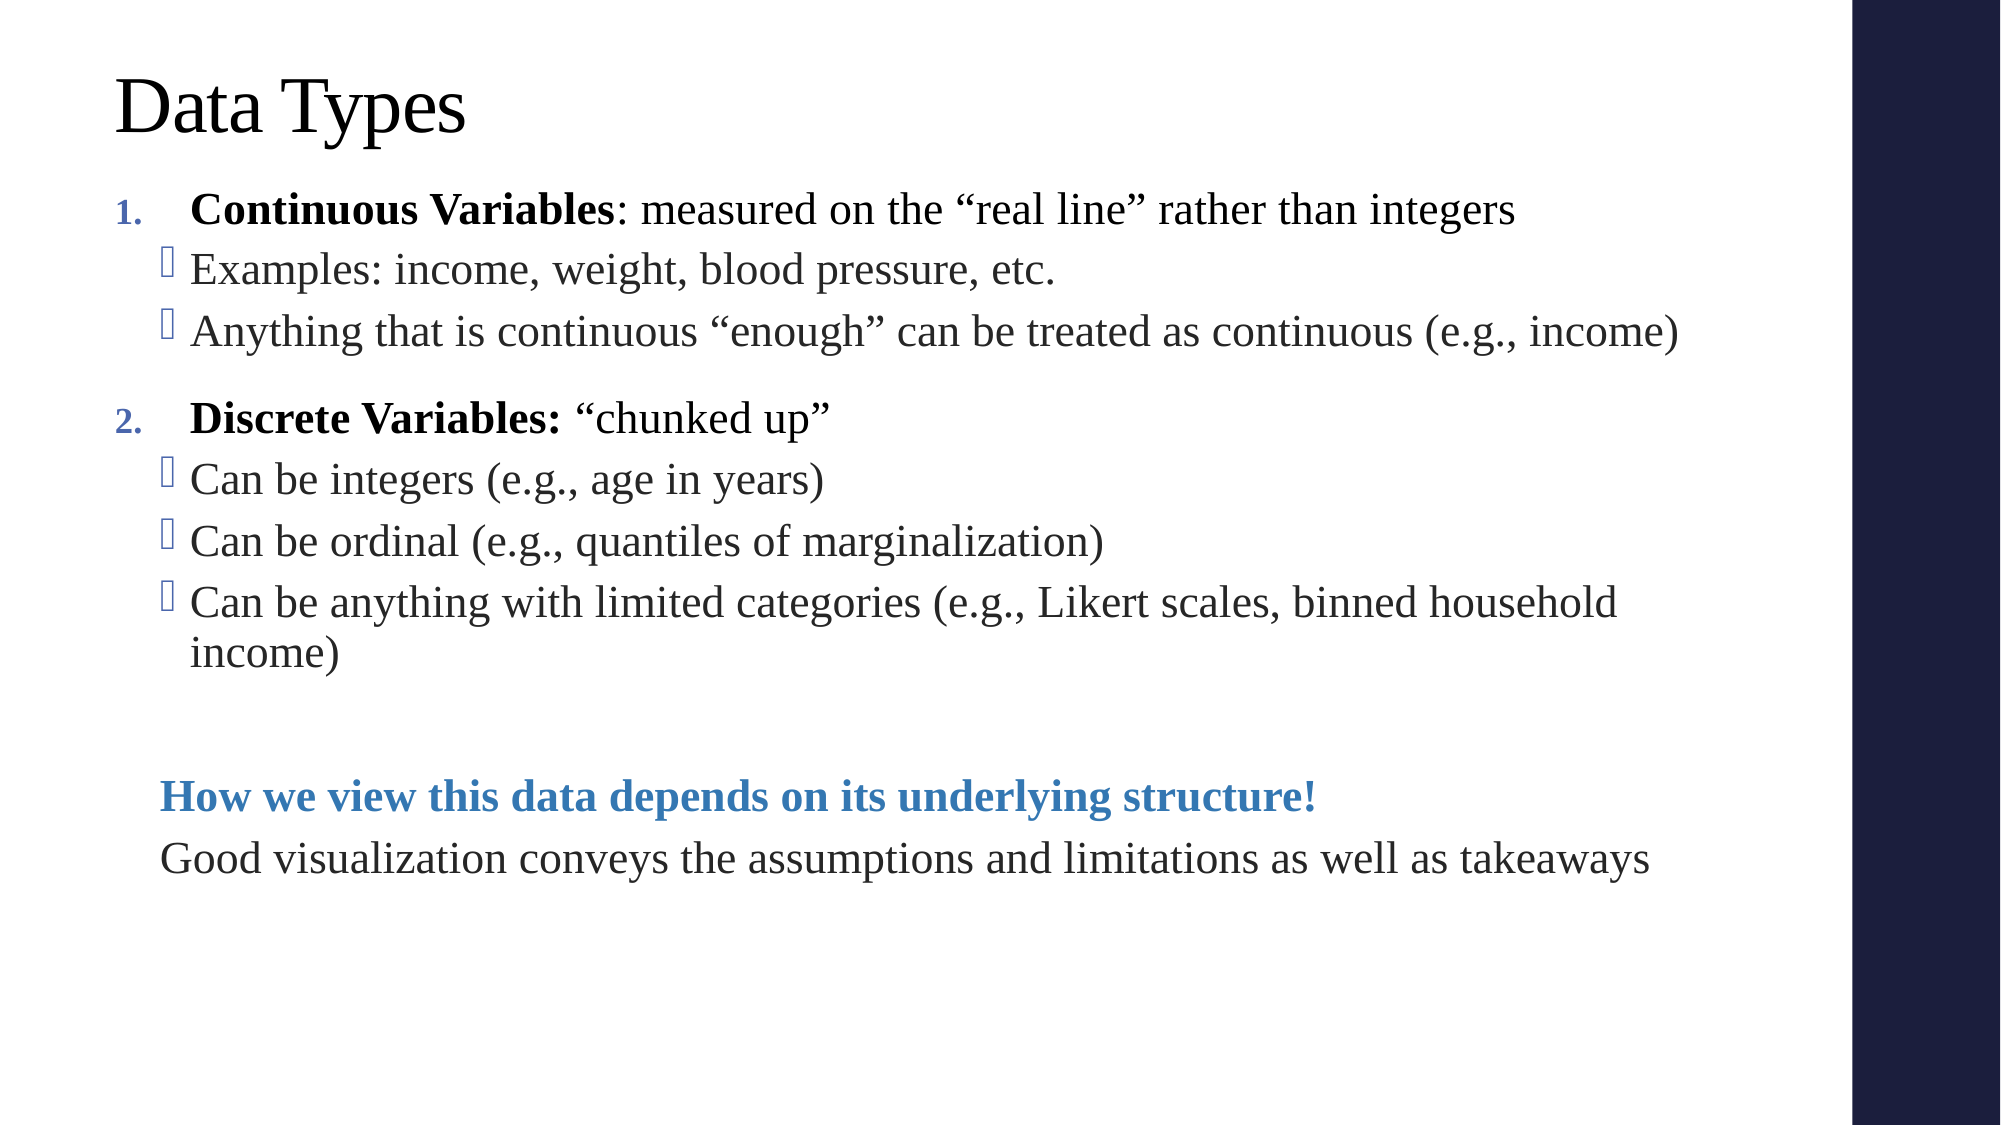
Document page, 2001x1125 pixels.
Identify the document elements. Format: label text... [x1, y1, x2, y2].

list Continuous Variables: measured on the “real line” rather than integers Examples: income, weight, blood pressure, etc. Anything that is continuous “enough” can be treated as continuous (e.g., income) Discrete Variables: “chunked up” Can be integers (e.g., age in years) Can be ordinal (e.g., quantiles of marginalization) Can be anything with limited categories (e.g., Likert scales, binned household income) How we view this data depends on its underlying structure! Good visualization conveys the assumptions and limitations as well as takeaways [99, 174, 1775, 1019]
title Data Types [99, 55, 1675, 158]
